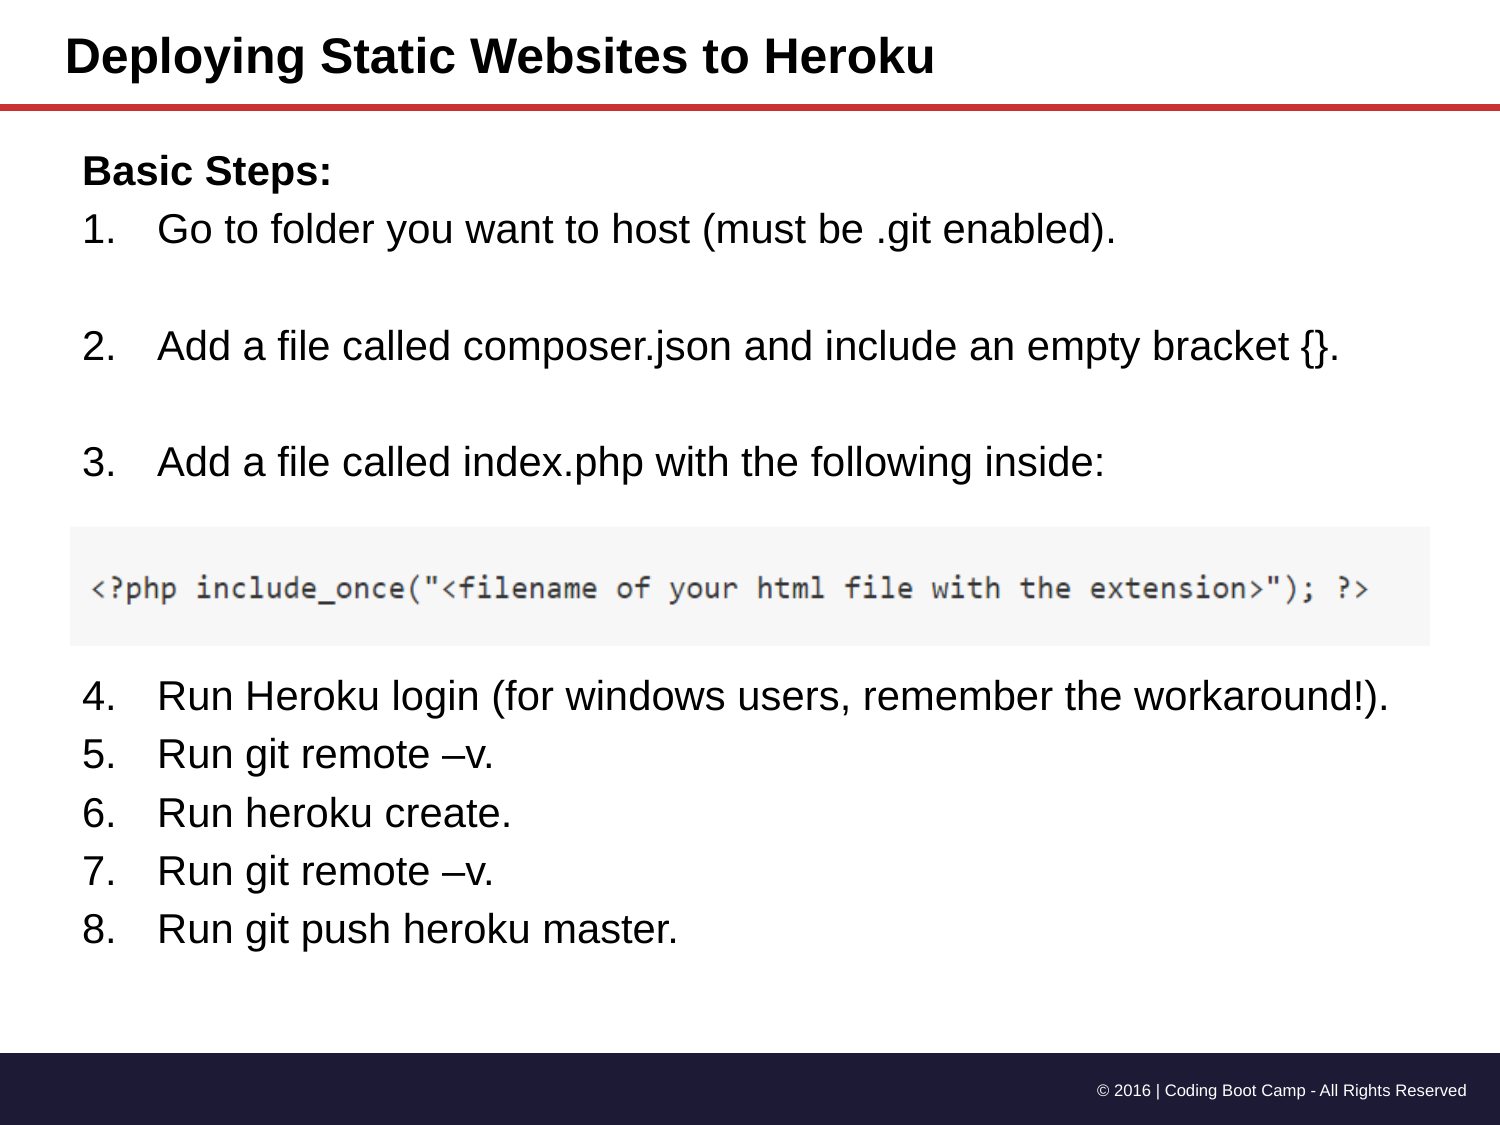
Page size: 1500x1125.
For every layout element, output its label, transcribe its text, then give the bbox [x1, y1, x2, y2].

text_box Deploying Static Websites to Heroku [50, 16, 1050, 91]
picture [70, 524, 1430, 646]
text_box Basic Steps: Go to folder you want to host (must be .git enabled). Add a file called composer.json and include an empty bracket {}. Add a file called index.php with the following inside: Run Heroku login (for windows users, remember the workaround!). Run git remote –v. Run heroku create. Run git remote –v. Run git push heroku master. [67, 128, 1480, 966]
